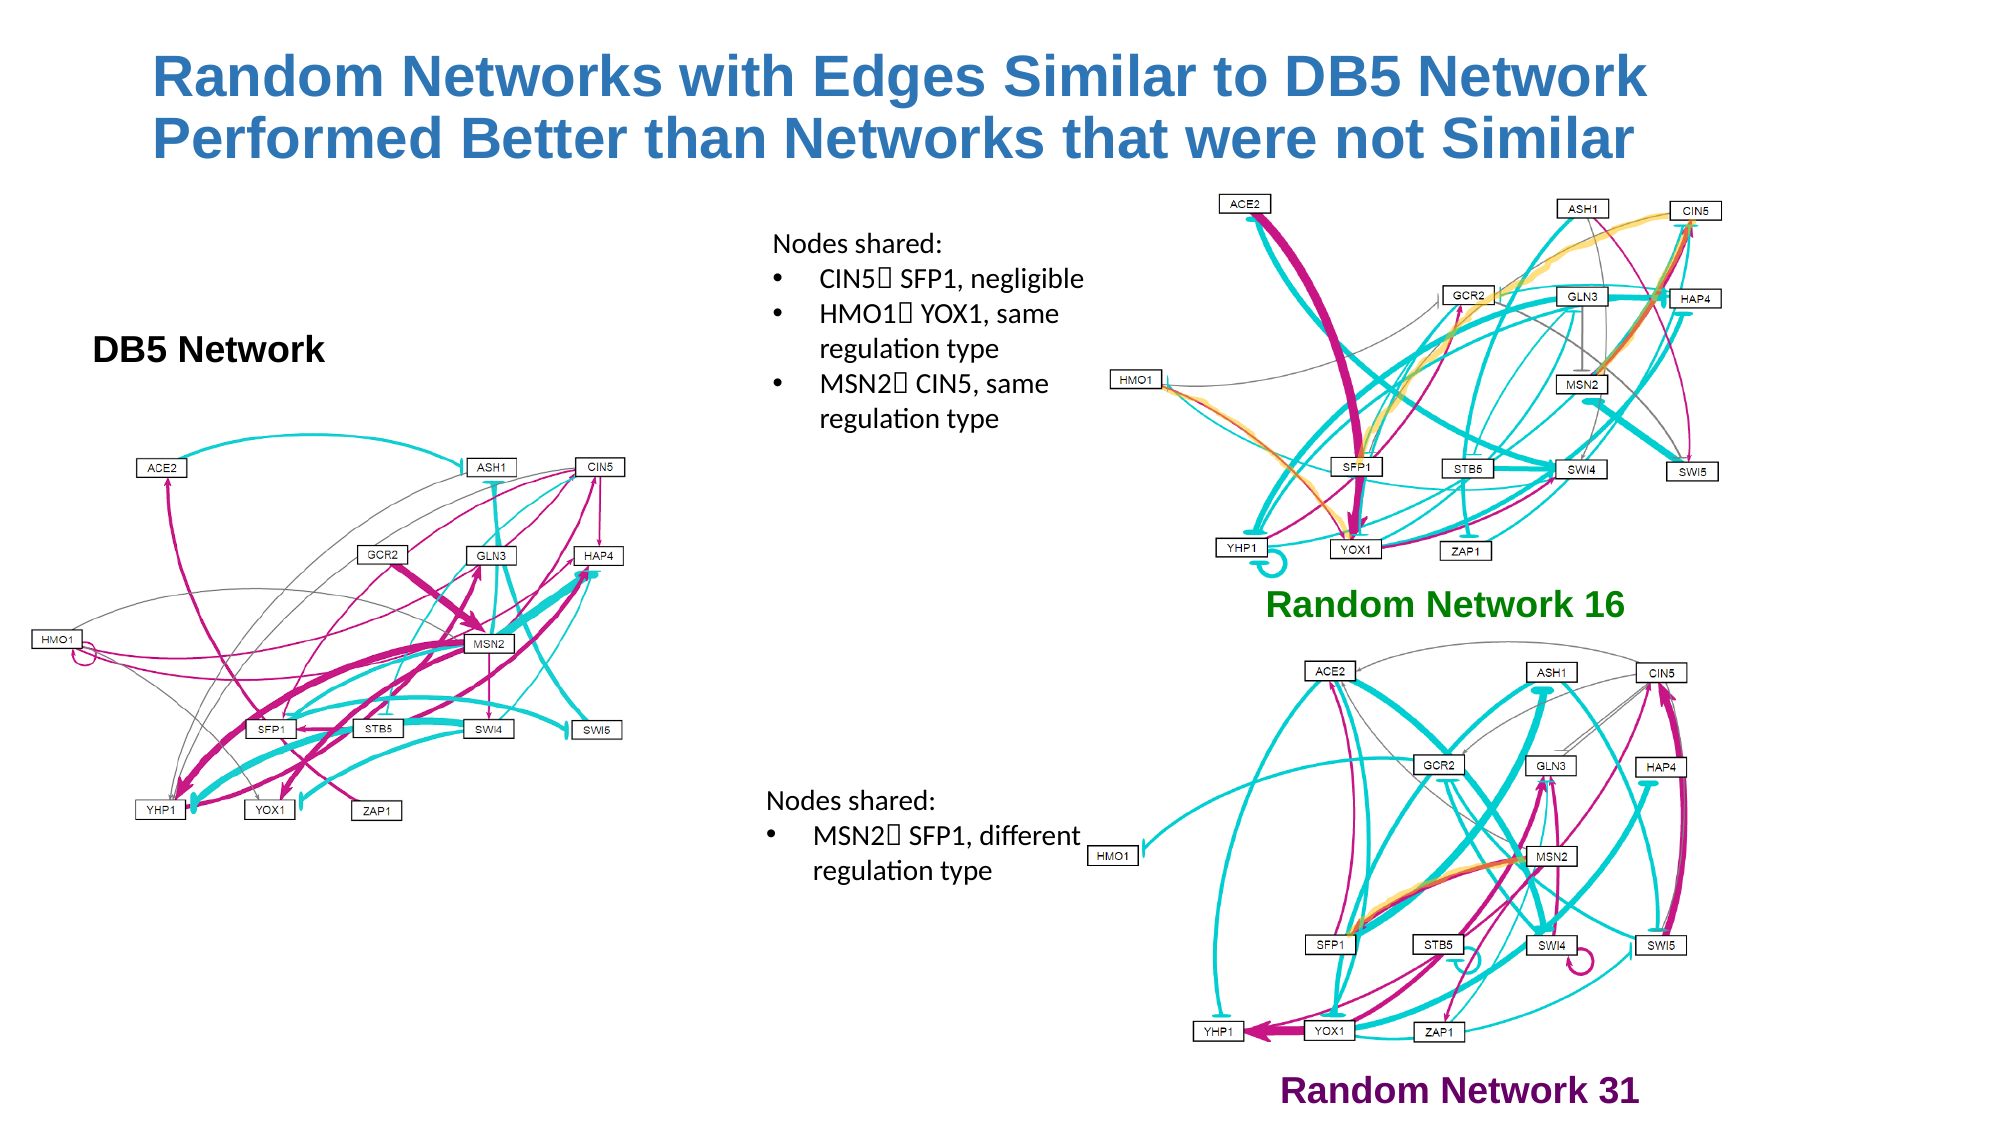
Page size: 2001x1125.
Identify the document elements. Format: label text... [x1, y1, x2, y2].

text_box Random Network 31 [1265, 1061, 1719, 1119]
title Random Networks with Edges Similar to DB5 Network Performed Better than Networks that were not Similar [137, 0, 1863, 218]
text_box Random Network 16 [1250, 589, 1704, 632]
picture [0, 419, 644, 840]
picture [1078, 640, 1723, 1061]
text_box DB5 Network [77, 317, 388, 378]
picture [1096, 168, 1741, 589]
text_box Nodes shared: CIN5 SFP1, negligible HMO1 YOX1, same regulation type MSN2 CIN5, same regulation type [757, 217, 1096, 477]
text_box Nodes shared: MSN2 SFP1, different regulation type [751, 773, 1078, 894]
